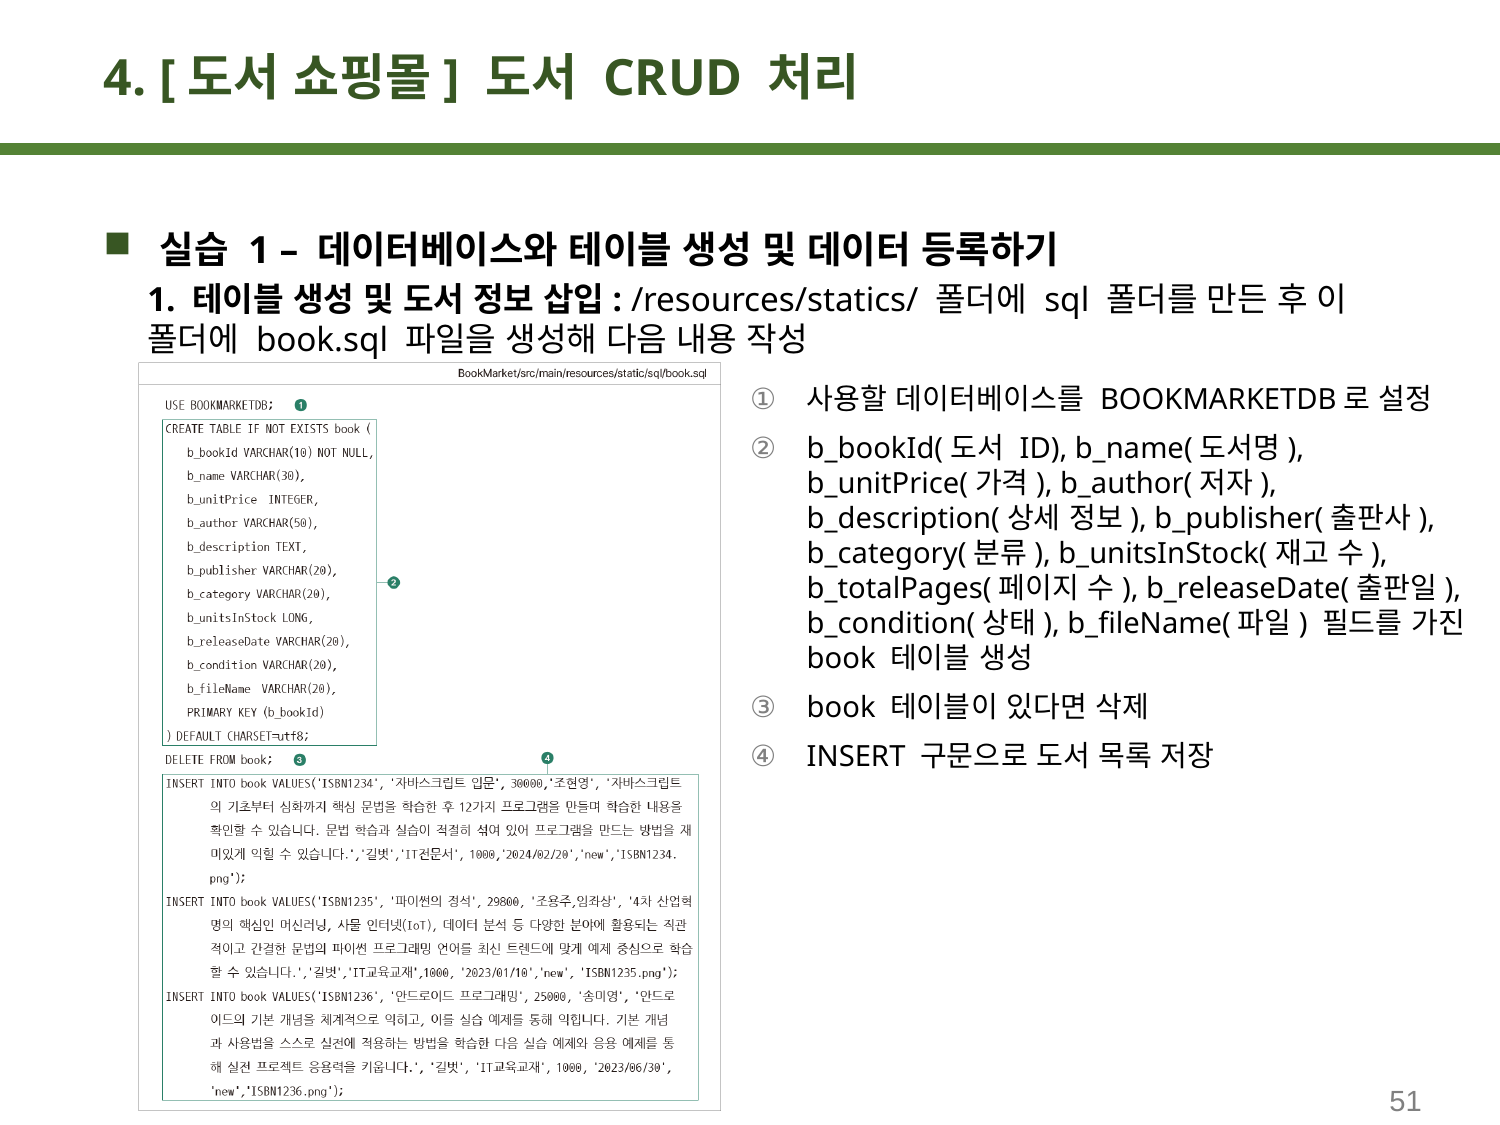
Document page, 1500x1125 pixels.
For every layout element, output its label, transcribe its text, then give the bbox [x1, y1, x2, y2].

text_box 사용할 데이터베이스를 BOOKMARKETDB로 설정 b_bookId(도서 ID), b_name(도서명), b_unitPrice(가격), b_author(저자), b_description(상세 정보), b_publisher(출판사), b_category(분류), b_unitsInStock(재고 수), b_totalPages(페이지 수), b_releaseDate(출판일), b_condition(상태), b_fileName(파일) 필드를 가진 book 테이블 생성 book 테이블이 있다면 삭제 INSERT 구문으로 도서 목록 저장 [729, 372, 1486, 910]
list 실습 1 – 데이터베이스와 테이블 생성 및 데이터 등록하기 1. 테이블 생성 및 도서 정보 삽입: /resources/statics/ 폴더에 sql 폴더를 만든 후 이 폴더에 book.sql 파일을 생성해 다음 내용 작성 [88, 196, 1423, 1083]
title 4. [도서 쇼핑몰] 도서 CRUD 처리 [88, 30, 1447, 121]
picture [135, 359, 724, 1116]
